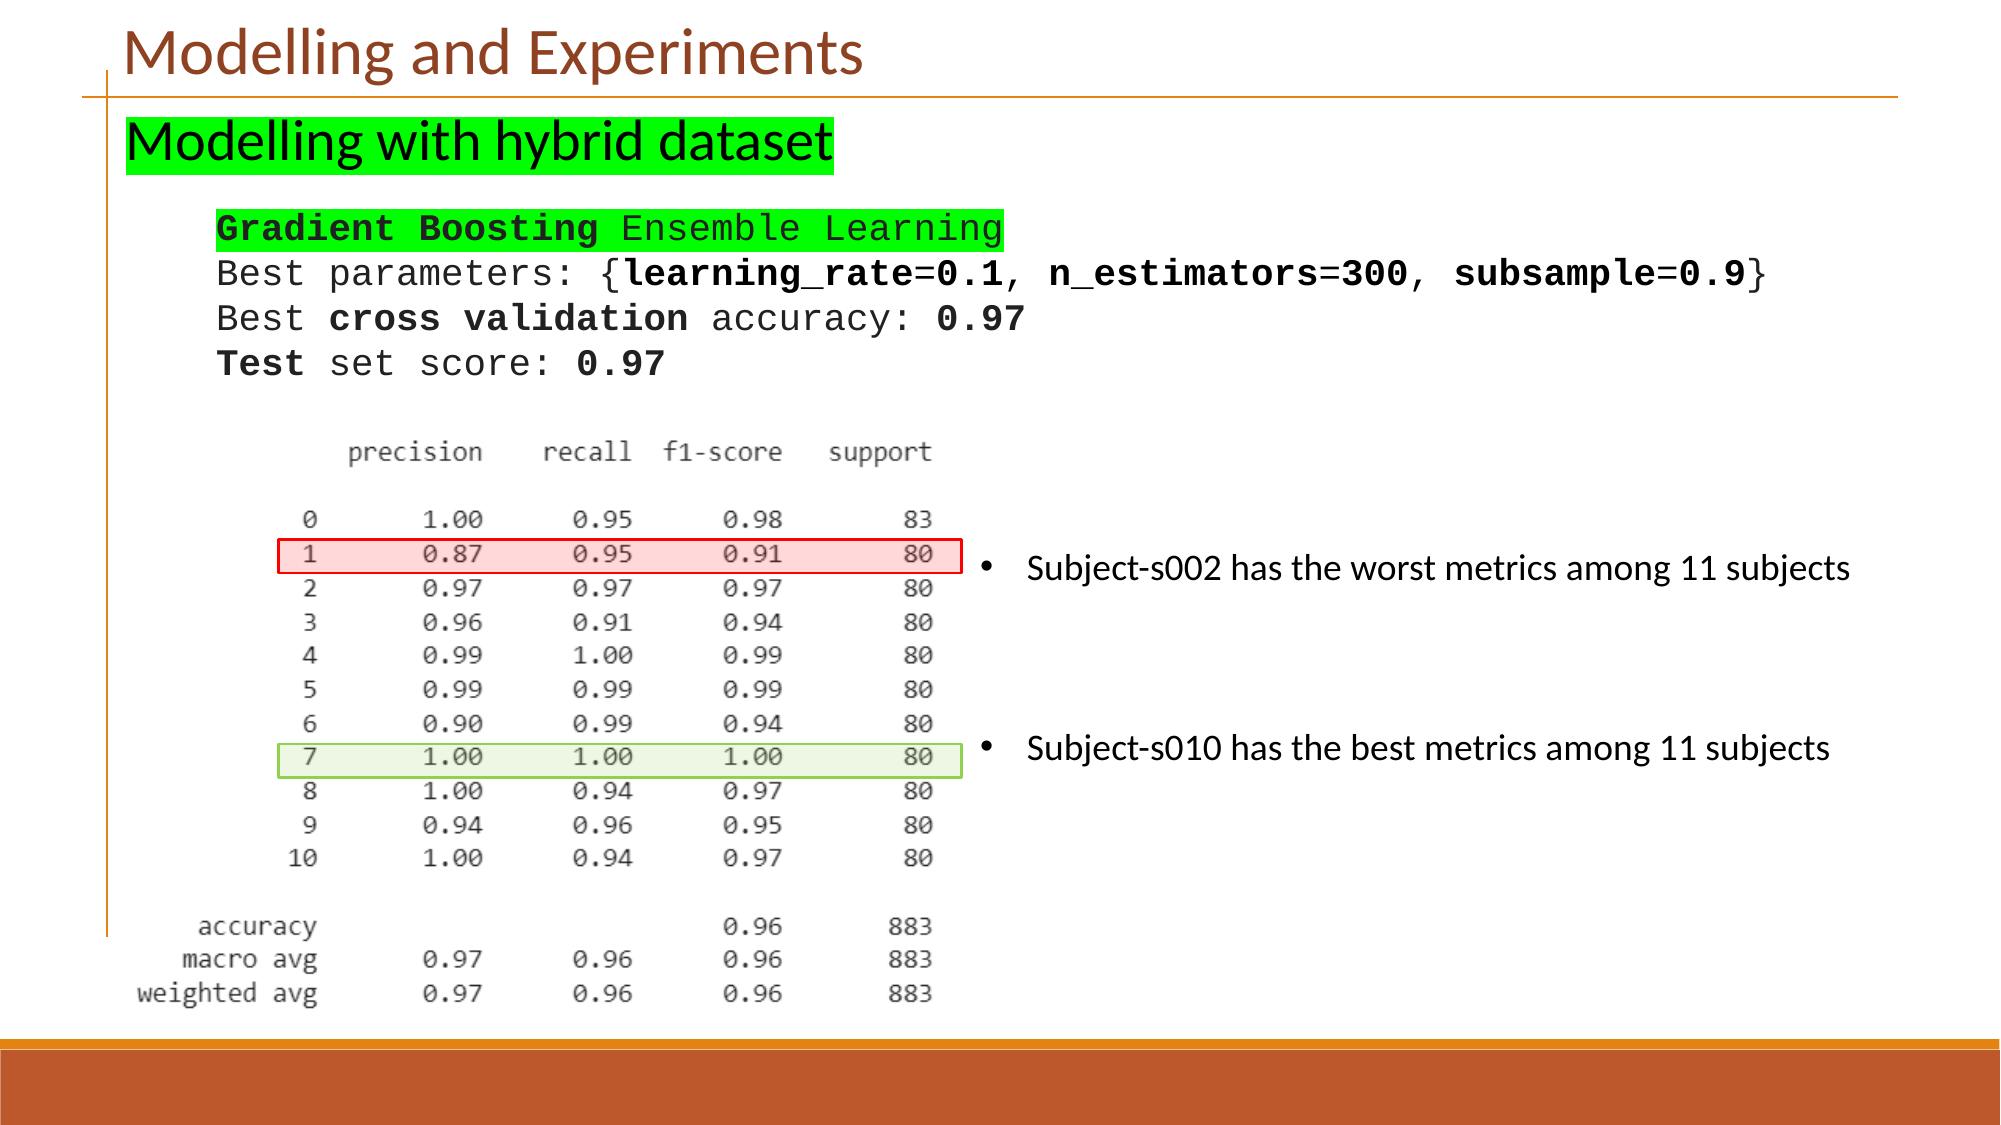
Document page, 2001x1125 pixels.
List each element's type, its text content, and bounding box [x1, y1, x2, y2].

text_box Subject-s002 has the worst metrics among 11 subjects Subject-s010 has the best metrics among 11 subjects [969, 535, 1957, 776]
text_box Gradient Boosting Ensemble Learning Best parameters: {learning_rate=0.1, n_estimators=300, subsample=0.9} Best cross validation accuracy: 0.97 Test set score: 0.97 [201, 195, 1799, 391]
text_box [124, 432, 963, 1025]
text_box Modelling and Experiments [108, 0, 1288, 94]
text_box Modelling with hybrid dataset [117, 108, 1042, 180]
